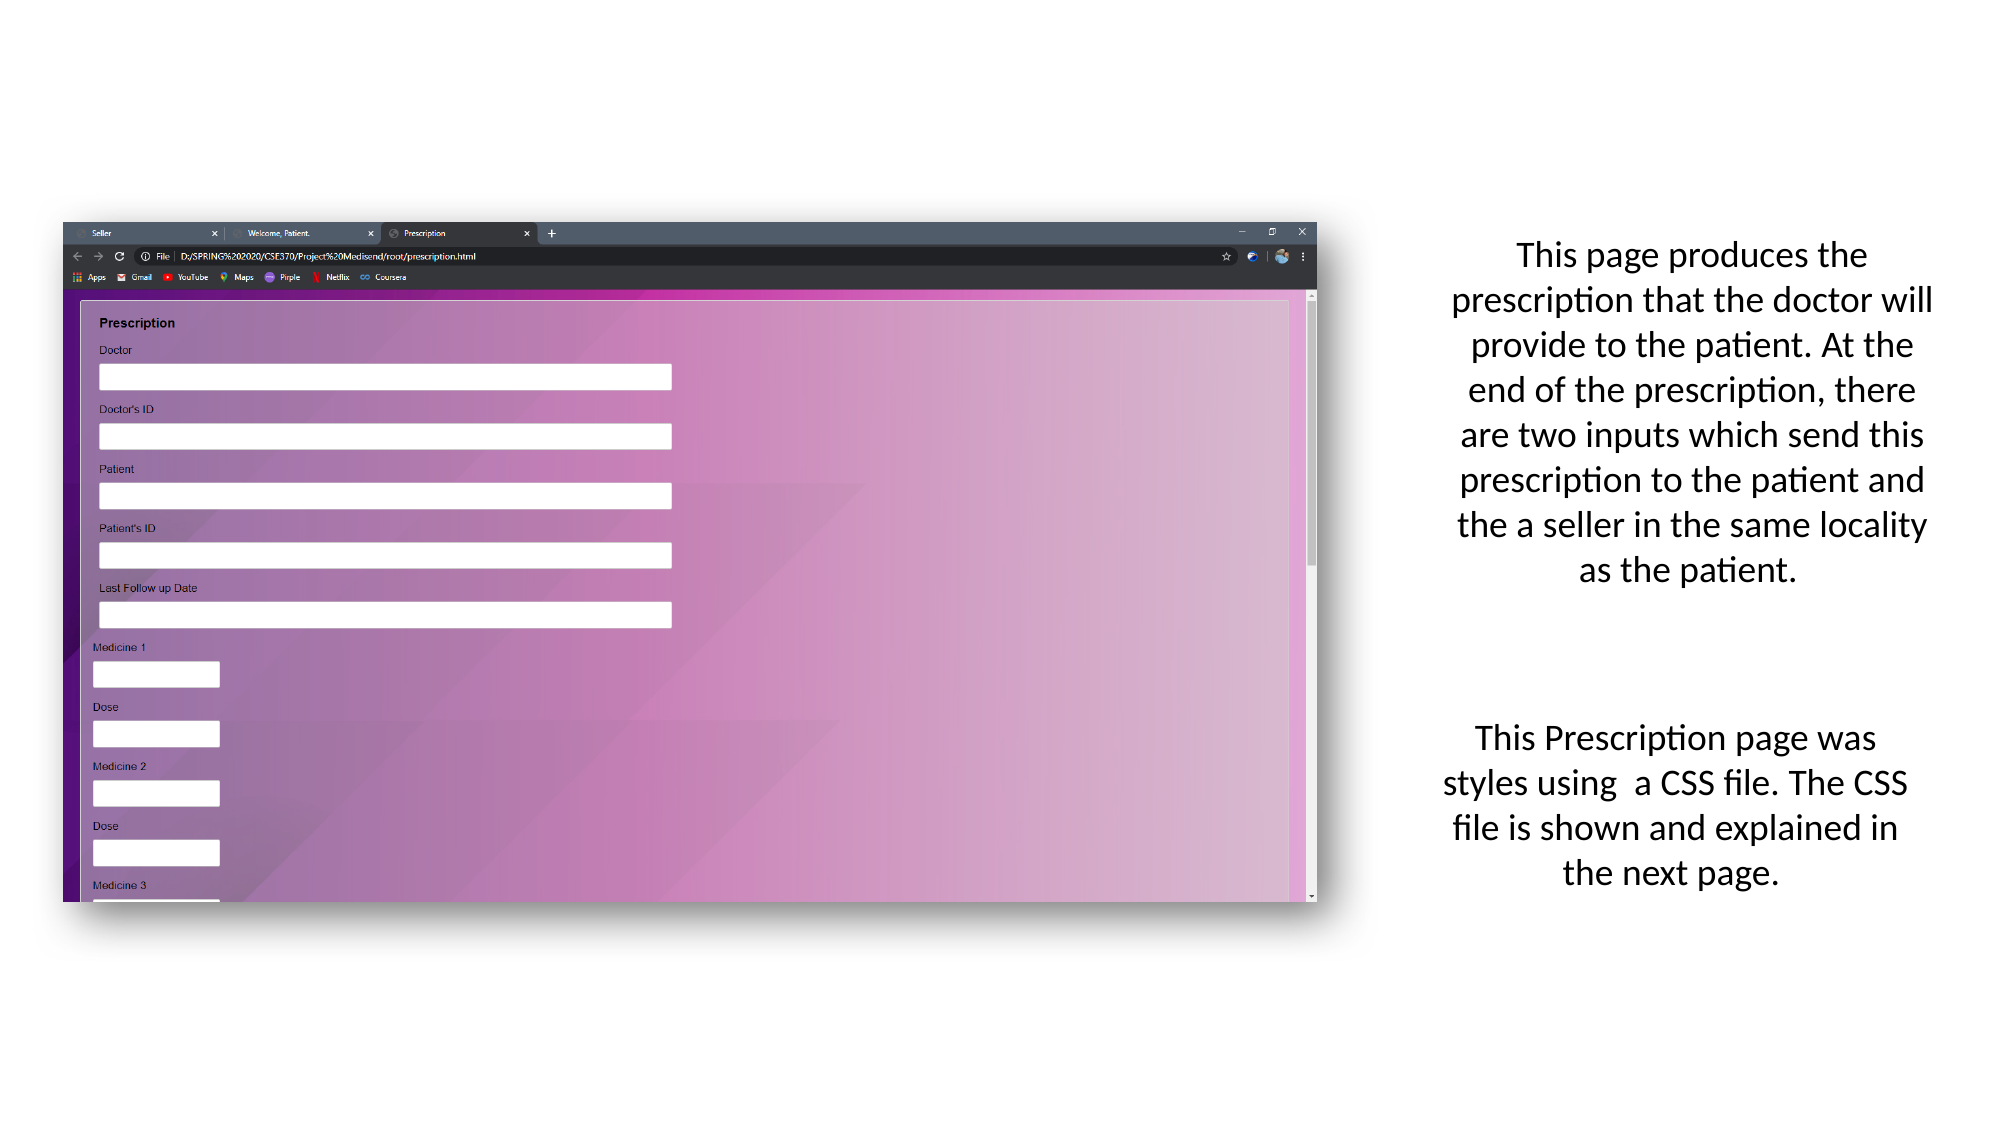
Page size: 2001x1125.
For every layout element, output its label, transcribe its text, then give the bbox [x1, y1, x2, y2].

text_box This Prescription page was styles using a CSS file. The CSS file is shown and explained in the next page. [1415, 705, 1937, 900]
picture [63, 222, 1317, 903]
text_box This page produces the prescription that the doctor will provide to the patient. At the end of the prescription, there are two inputs which send this prescription to the patient and the a seller in the same locality as the patient. [1427, 222, 1959, 598]
